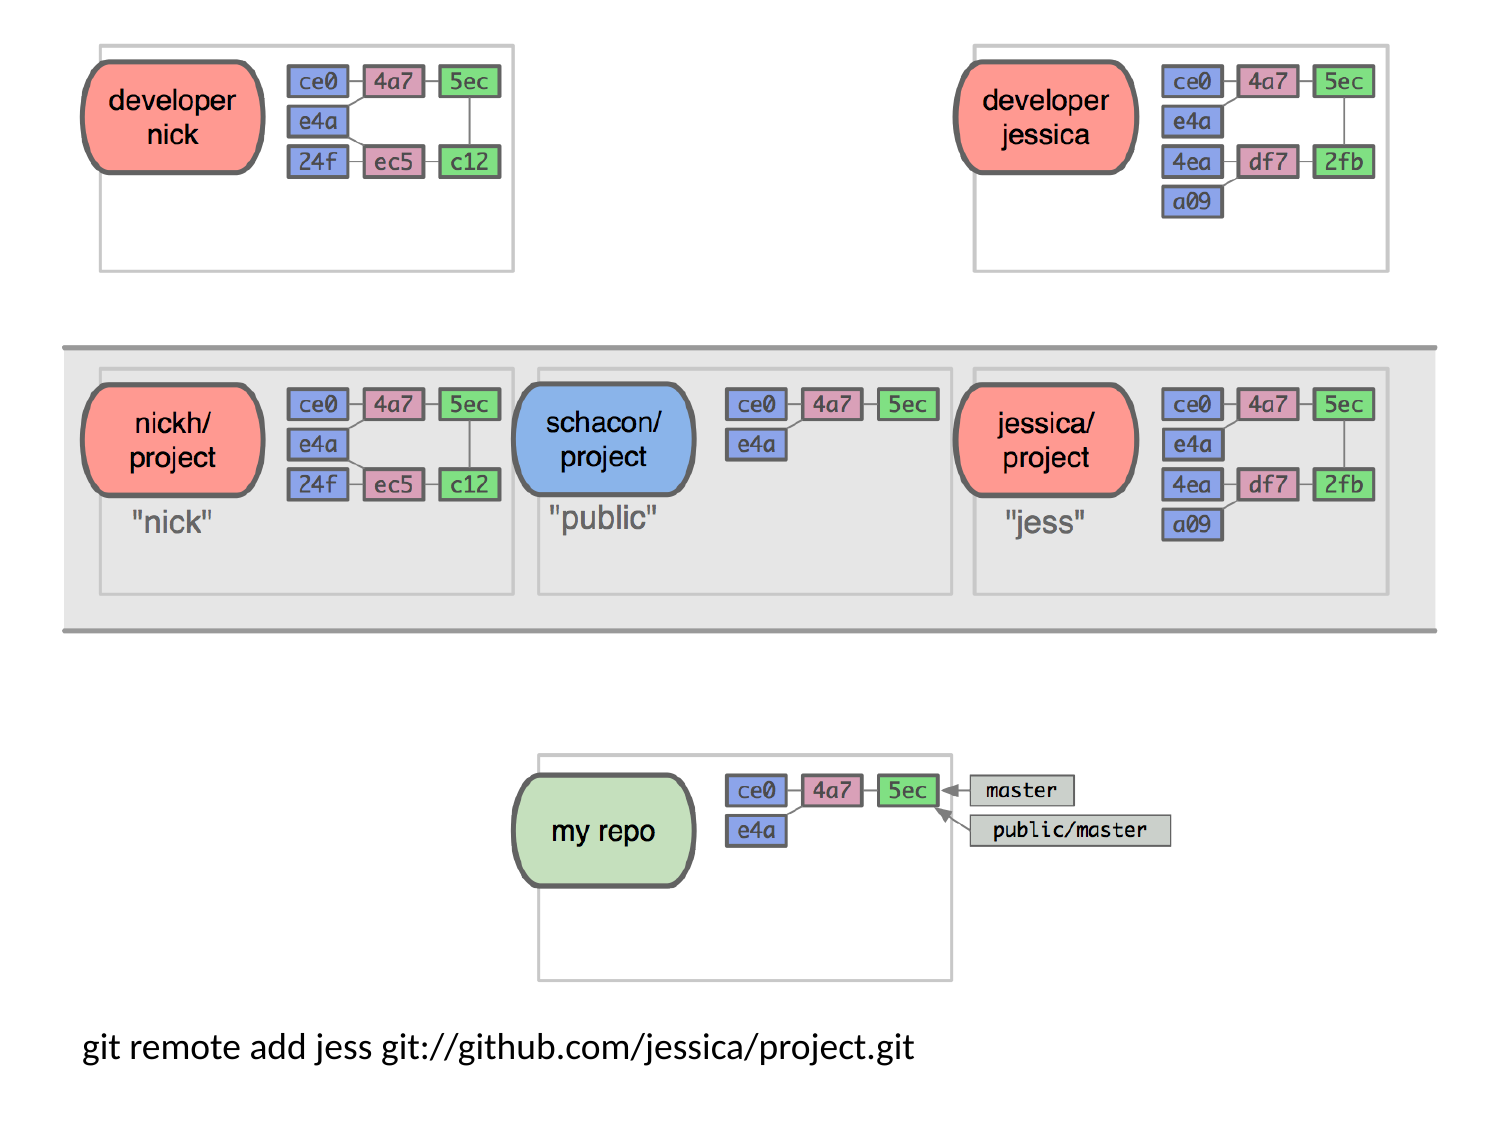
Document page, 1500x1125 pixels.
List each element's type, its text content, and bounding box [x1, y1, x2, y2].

text_box git remote add jess git://github.com/jessica/project.git [82, 1017, 1446, 1087]
picture [53, 14, 1446, 1010]
